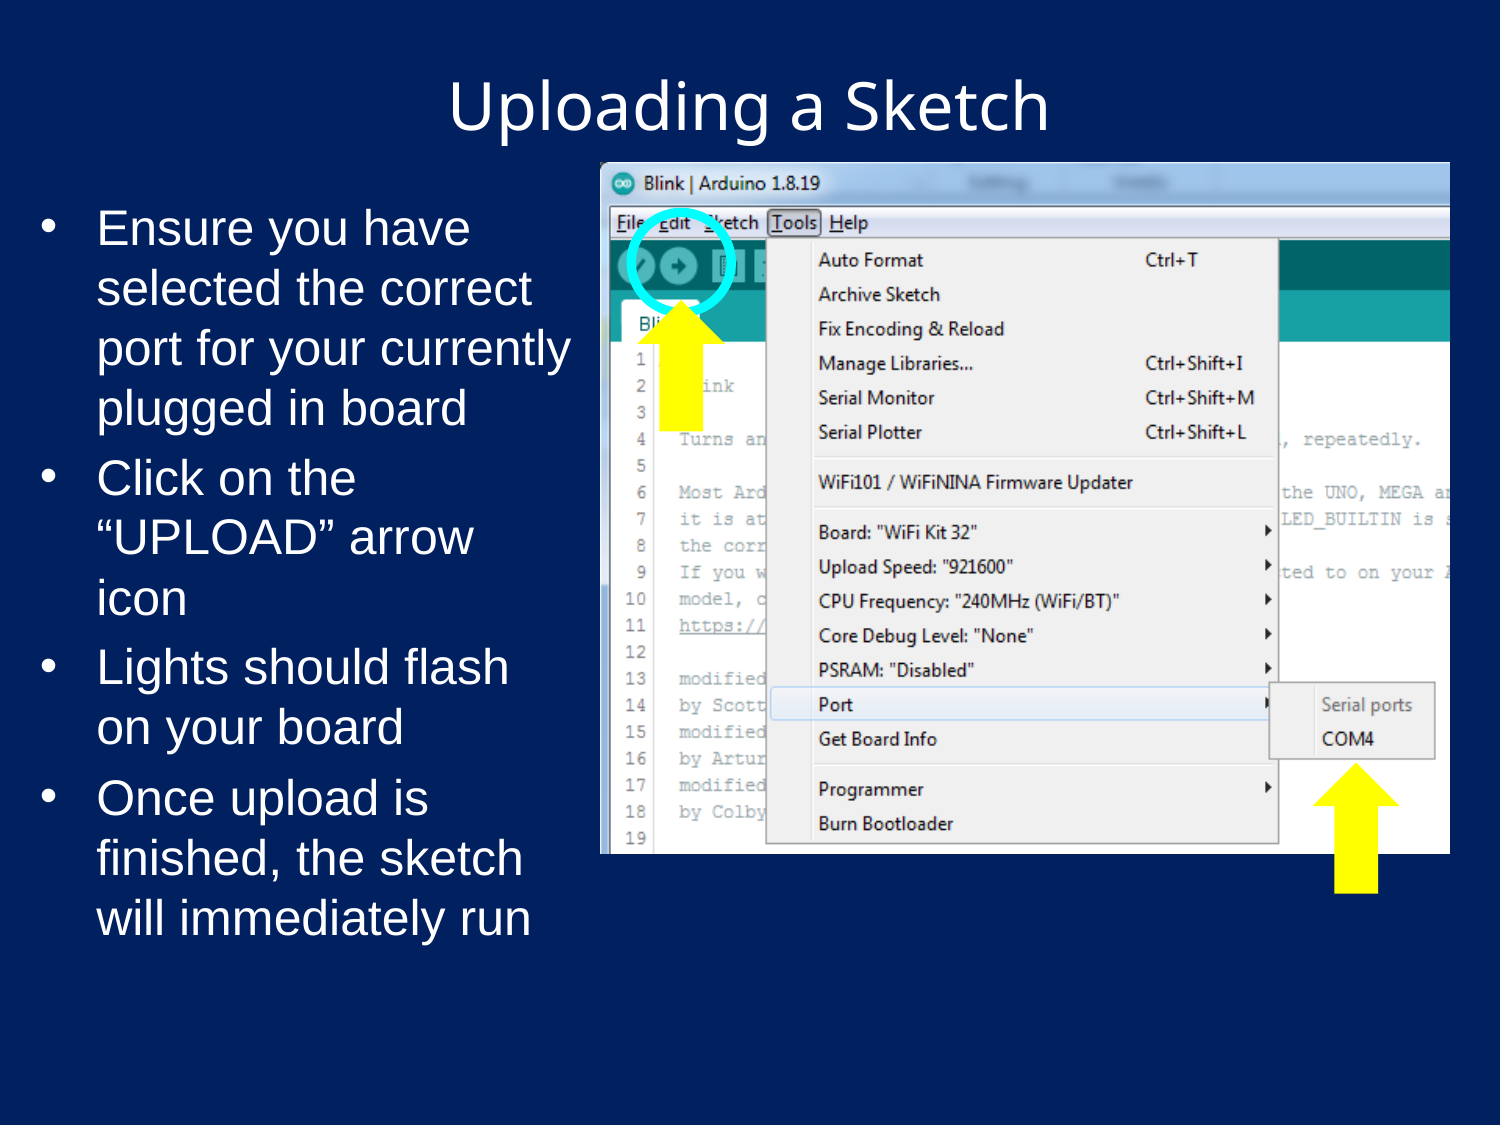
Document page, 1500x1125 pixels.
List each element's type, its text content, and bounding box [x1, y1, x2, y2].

text_box [1332, 863, 1381, 896]
title Uploading a Sketch [75, 45, 1425, 163]
list Ensure you have selected the correct port for your currently plugged in board Click on the “UPLOAD” arrow icon Lights should flash on your board Once upload is finished, the sketch will immediately run [24, 187, 588, 1038]
picture [599, 162, 1451, 854]
